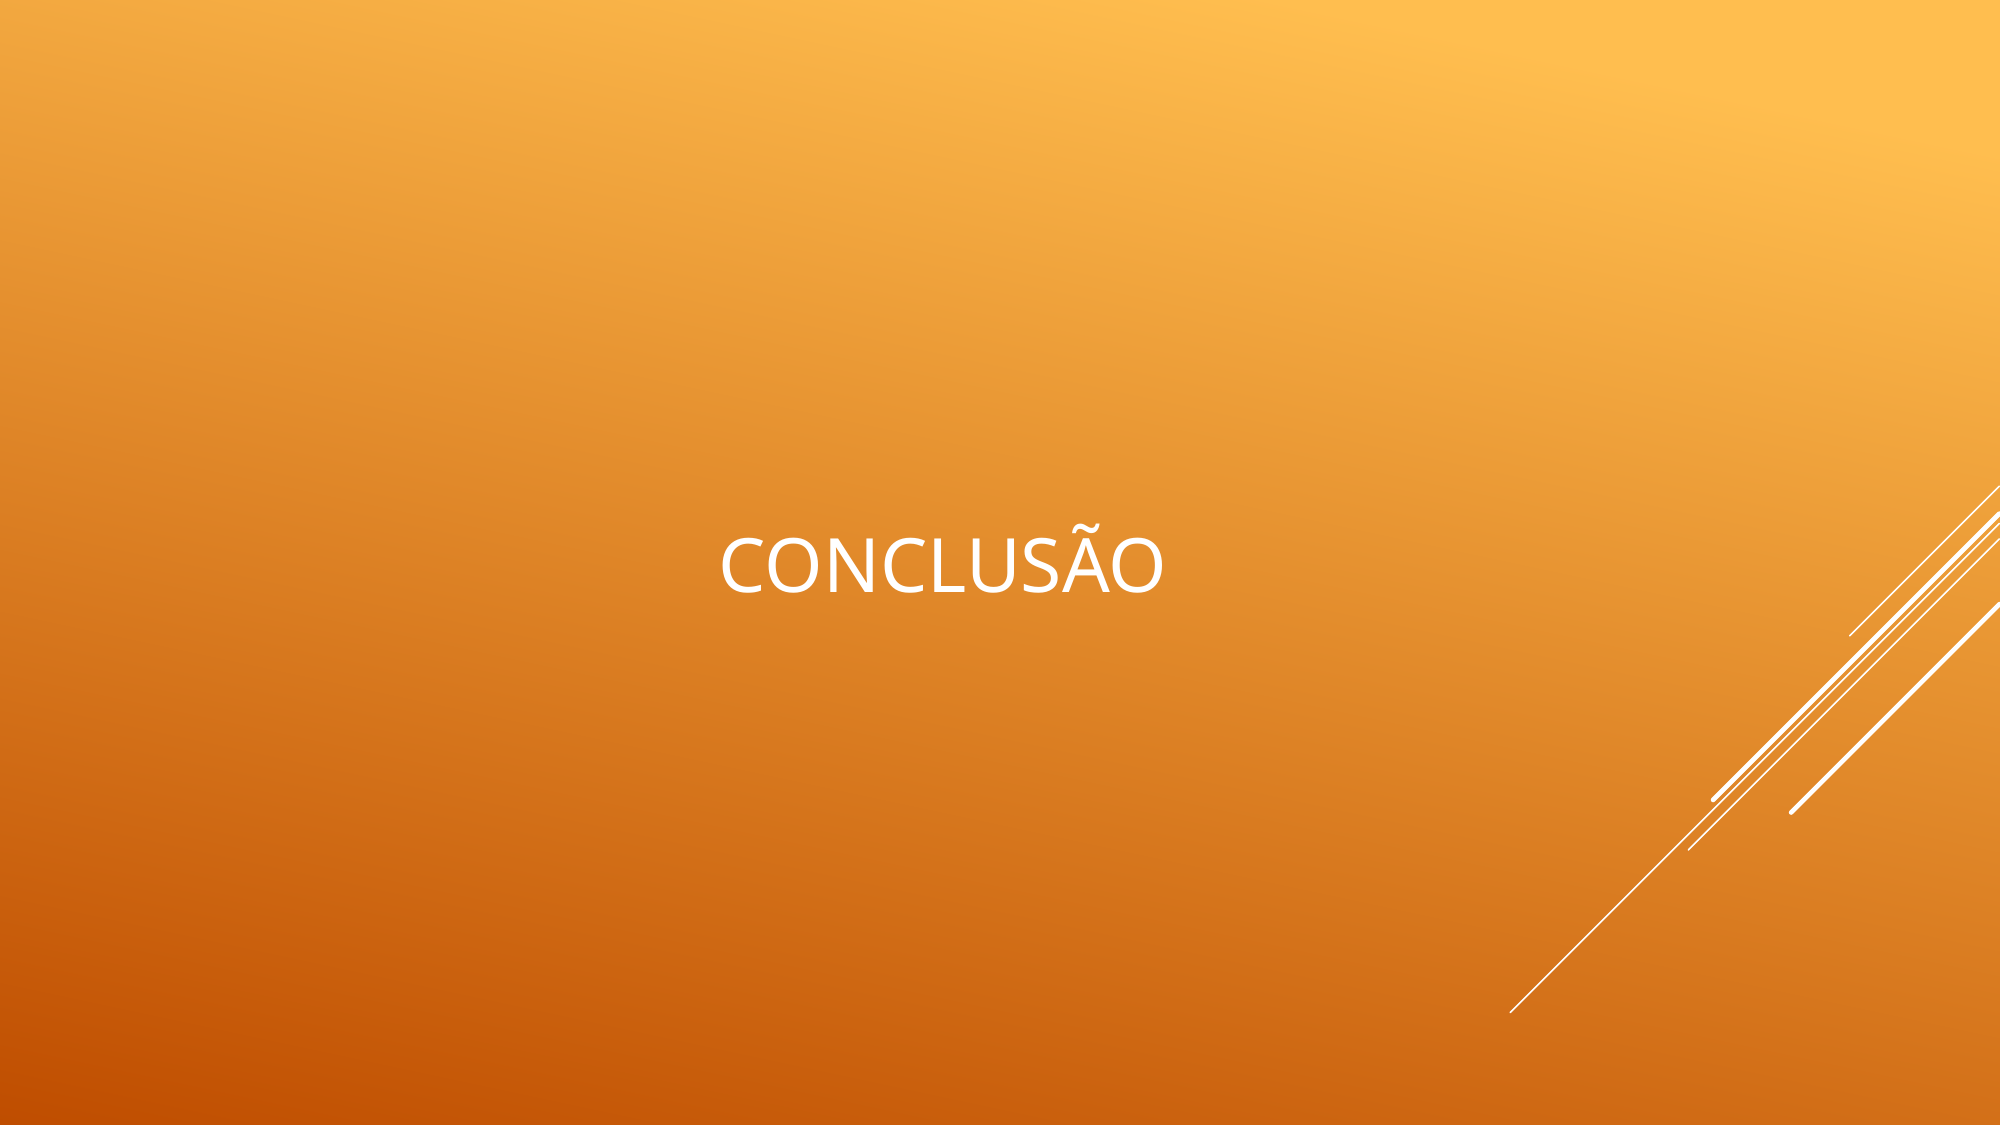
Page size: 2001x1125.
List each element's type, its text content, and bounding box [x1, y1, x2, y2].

title Conclusão [243, 438, 1644, 687]
